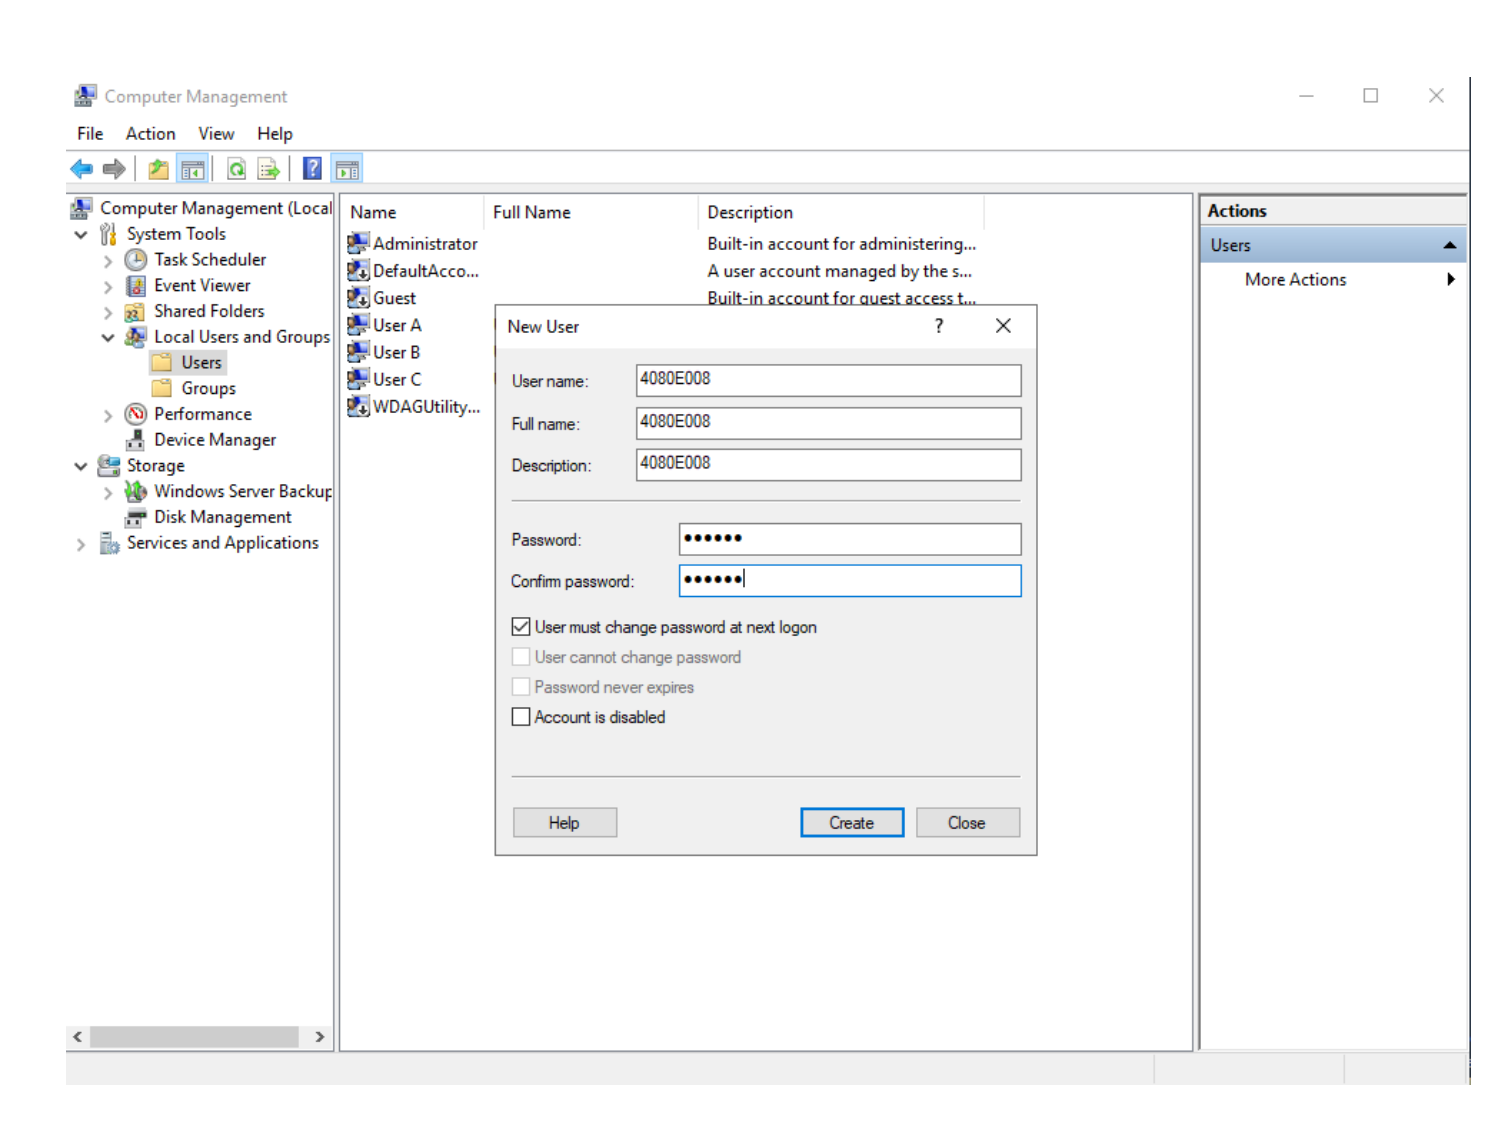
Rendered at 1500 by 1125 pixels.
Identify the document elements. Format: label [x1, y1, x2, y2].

picture [66, 77, 1471, 1085]
